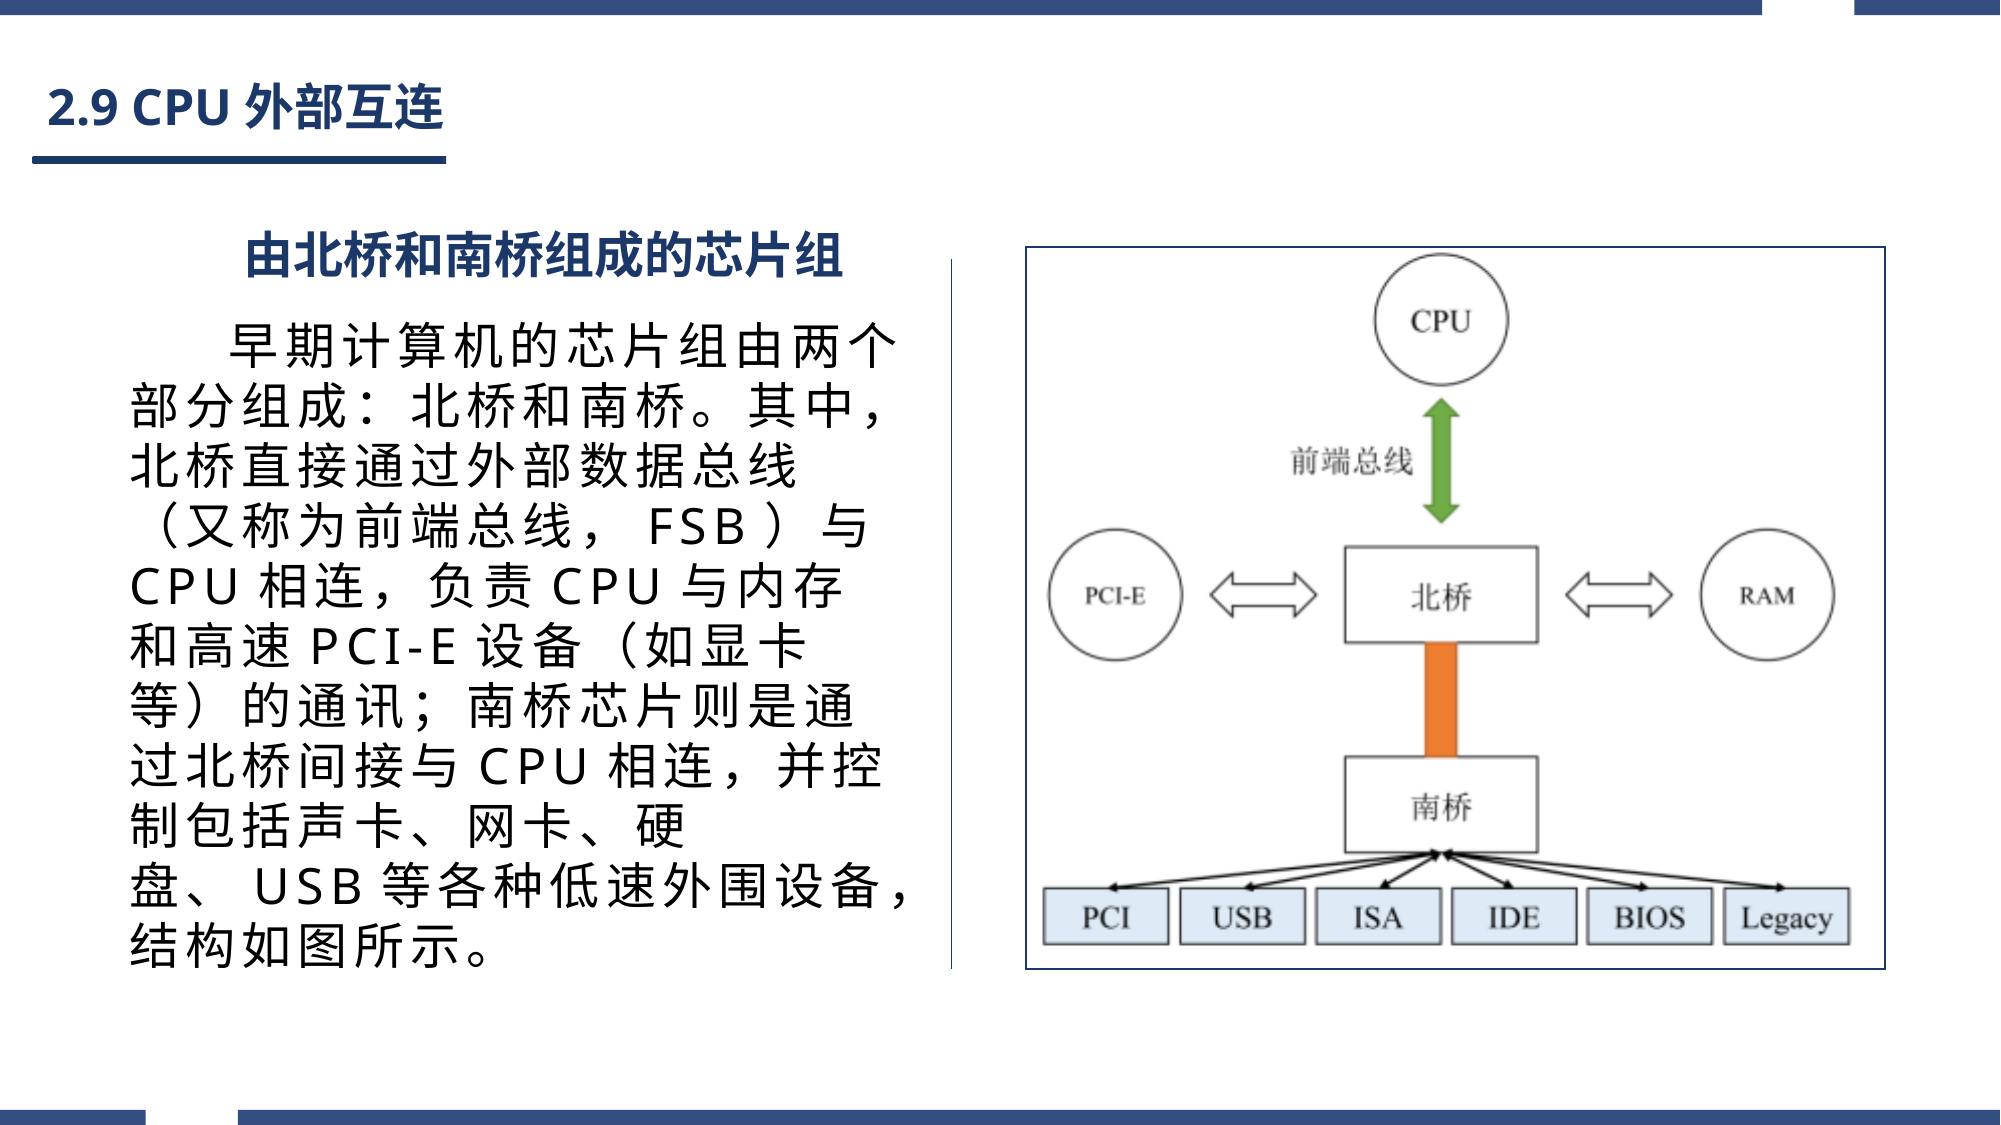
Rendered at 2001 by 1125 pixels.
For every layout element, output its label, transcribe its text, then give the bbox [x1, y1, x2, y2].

text_box 由北桥和南桥组成的芯片组 [145, 215, 859, 291]
text_box 早期计算机的芯片组由两个部分组成：北桥和南桥。其中，北桥直接通过外部数据总线（又称为前端总线，FSB）与CPU相连，负责CPU与内存和高速PCI-E设备（如显卡等）的通讯；南桥芯片则是通过北桥间接与CPU相连，并控制包括声卡、网卡、硬盘、USB等各种低速外围设备，结构如图所示。 [114, 306, 920, 982]
text_box [1025, 246, 1886, 970]
title 2.9 CPU外部互连 [32, 67, 569, 152]
